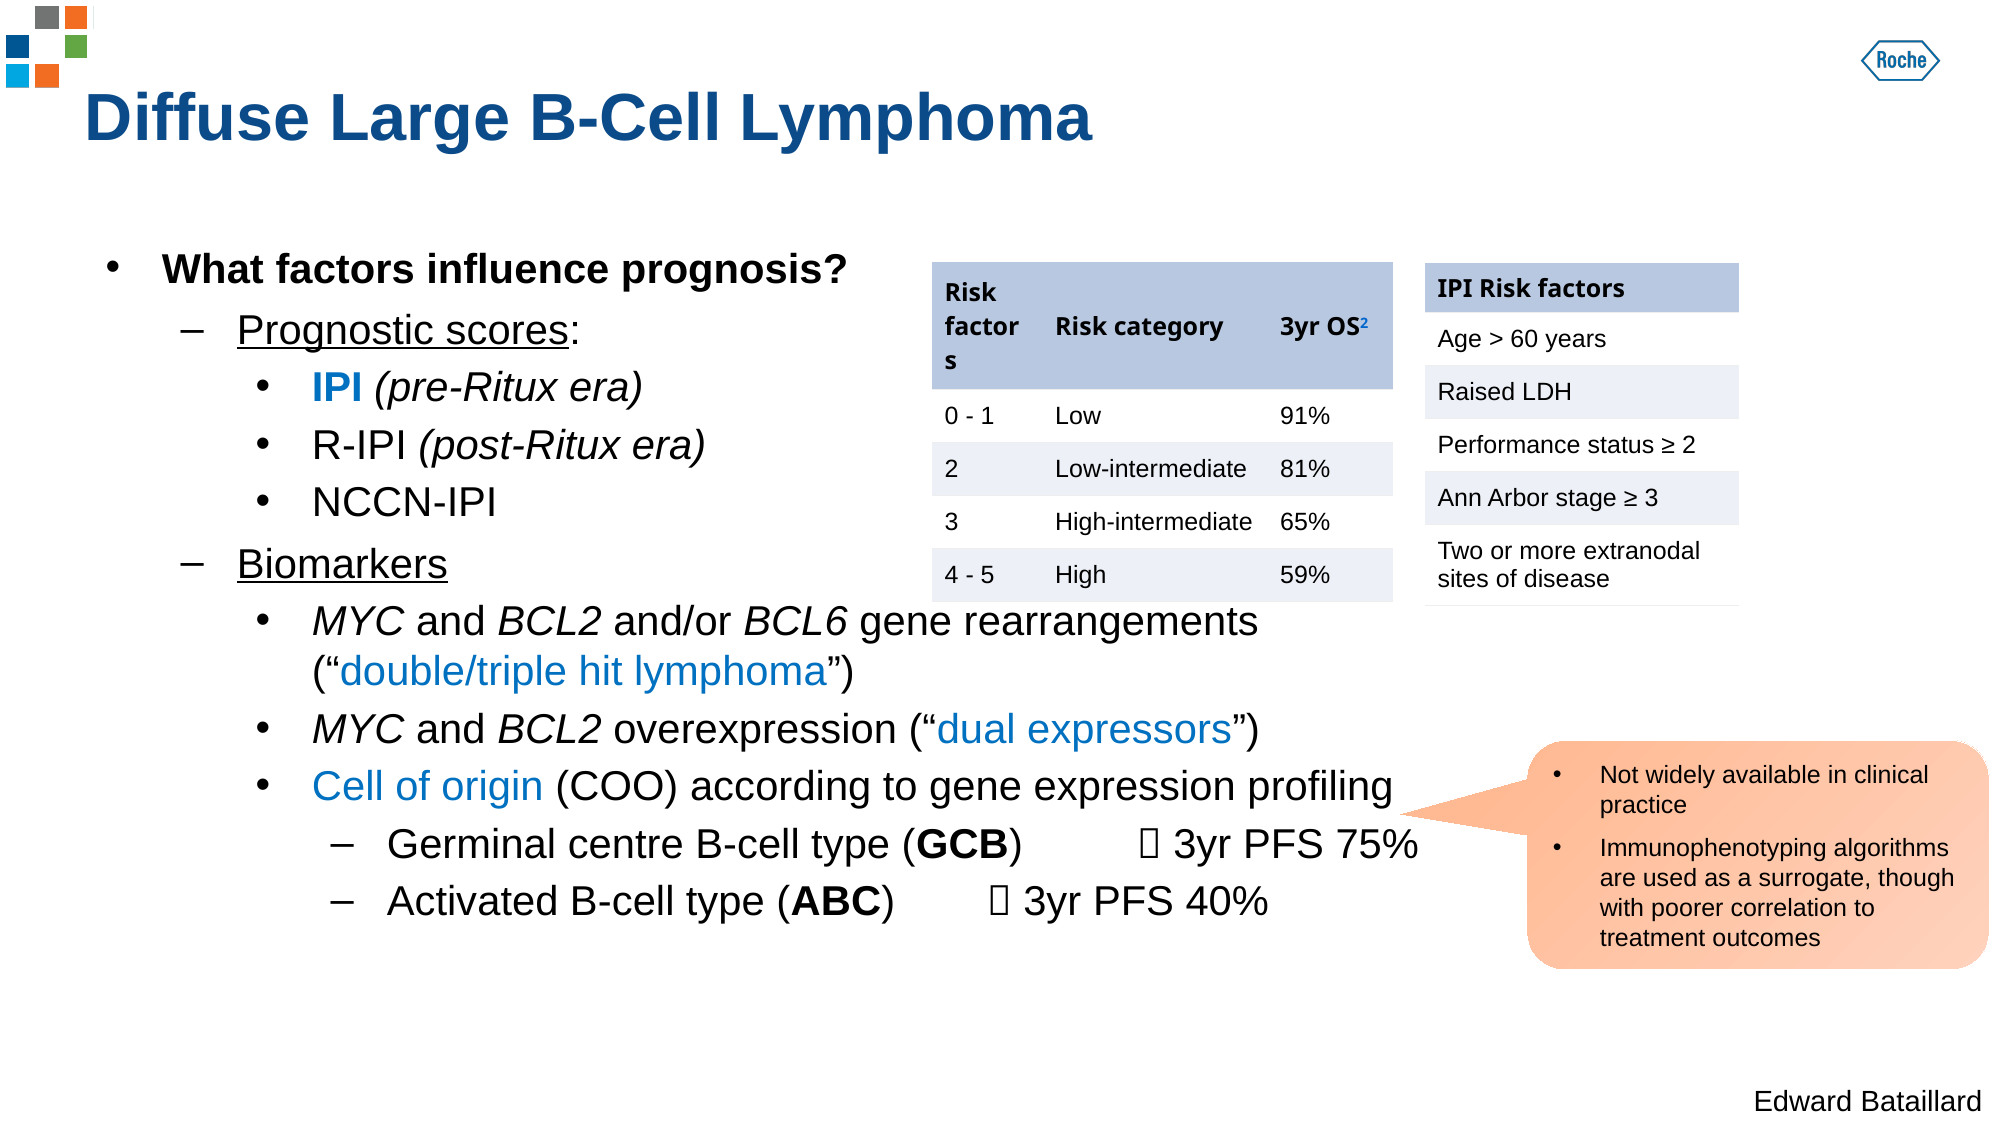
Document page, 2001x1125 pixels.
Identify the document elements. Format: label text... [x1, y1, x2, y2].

table_header Risk factors [932, 262, 1043, 389]
table_cell Low [1043, 390, 1268, 442]
table_cell 81% [1268, 443, 1393, 495]
table_cell 59% [1268, 549, 1393, 601]
table_cell Low-inter­mediate [1043, 443, 1268, 495]
table_cell Performance status ≥ 2 [1425, 419, 1739, 471]
text_box Edward Bataillard [1738, 1074, 1998, 1125]
table_header 3yr OS2 [1268, 262, 1393, 389]
table_cell Ann Arbor stage ≥ 3 [1425, 472, 1739, 524]
table_header IPI Risk factors [1425, 263, 1739, 312]
table_cell High-inter­mediate [1043, 496, 1268, 548]
text_box Not widely available in clinical practice Immunophenotyping algorithms are used as a surrogate, though with poorer correlation to treatment outcomes [1397, 740, 1990, 970]
table_cell Raised LDH [1425, 366, 1739, 418]
table_cell 4 - 5 [932, 549, 1043, 601]
table_cell High [1043, 549, 1268, 601]
table_cell 3 [932, 496, 1043, 548]
table_cell 91% [1268, 390, 1393, 442]
table_header Risk category [1043, 262, 1268, 389]
picture [1840, 20, 1961, 101]
table_cell 65% [1268, 496, 1393, 548]
picture [4, 5, 94, 90]
table_cell 2 [932, 443, 1043, 495]
title Diffuse Large B-Cell Lymphoma [84, 74, 1915, 167]
table_cell 0 - 1 [932, 390, 1043, 442]
table_cell Age > 60 years [1425, 313, 1739, 365]
list What factors influence prognosis? Prognostic scores: IPI (pre-Ritux era) R-IPI (post-Ritux era) NCCN-IPI Biomarkers MYC and BCL2 and/or BCL6 gene rearrangements (“double/triple hit lymphoma”) MYC and BCL2 overexpression (“dual expressors”) Cell of origin (COO) according to gene expression profiling Germinal centre B-cell type (GCB)  3yr PFS 75% Activated B-cell type (ABC)  3yr PFS 40% [86, 241, 1488, 975]
table_cell Two or more extranodal sites of disease [1425, 525, 1739, 605]
